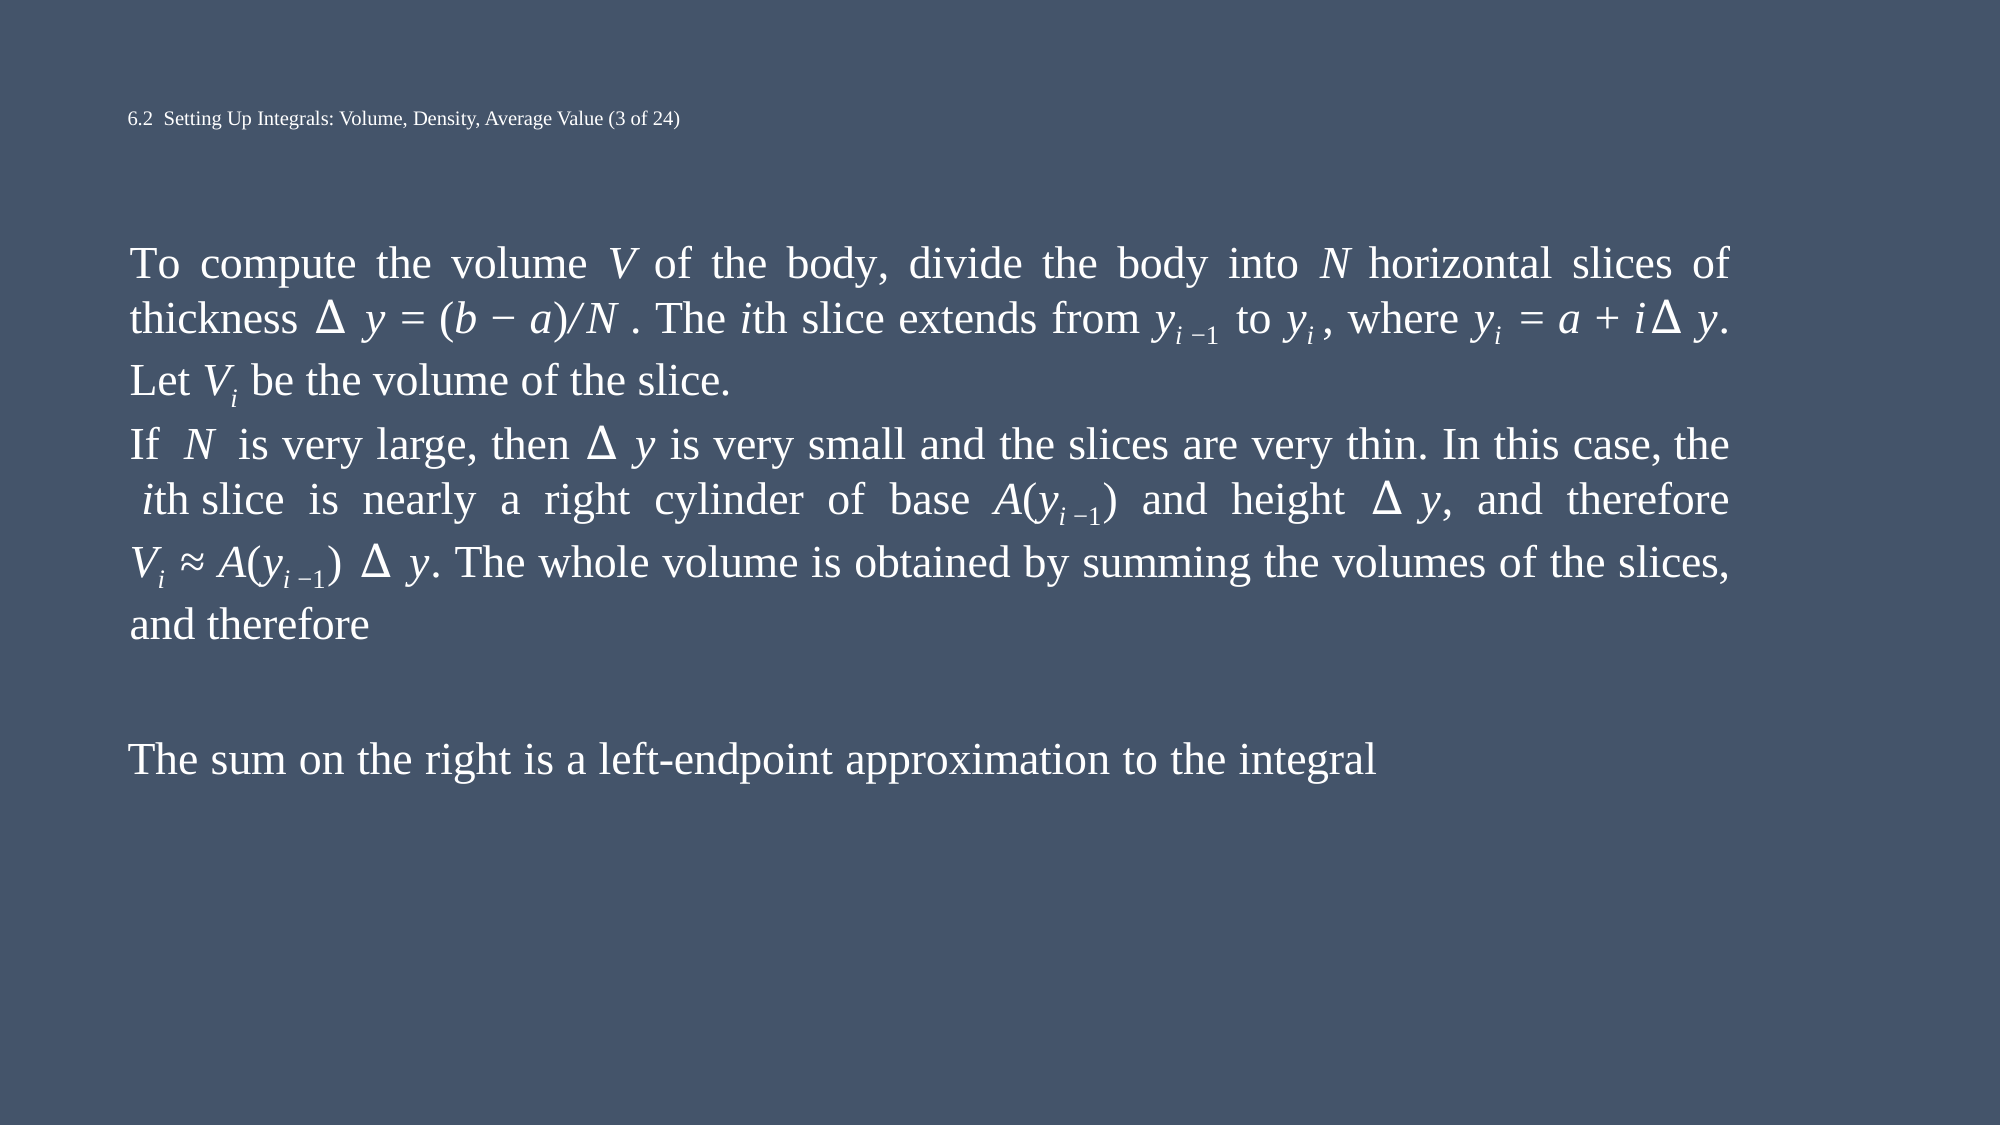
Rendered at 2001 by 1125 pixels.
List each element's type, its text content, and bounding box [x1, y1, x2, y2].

title 6.2 Setting Up Integrals: Volume, Density, Average Value (3 of 24) [112, 99, 1775, 203]
